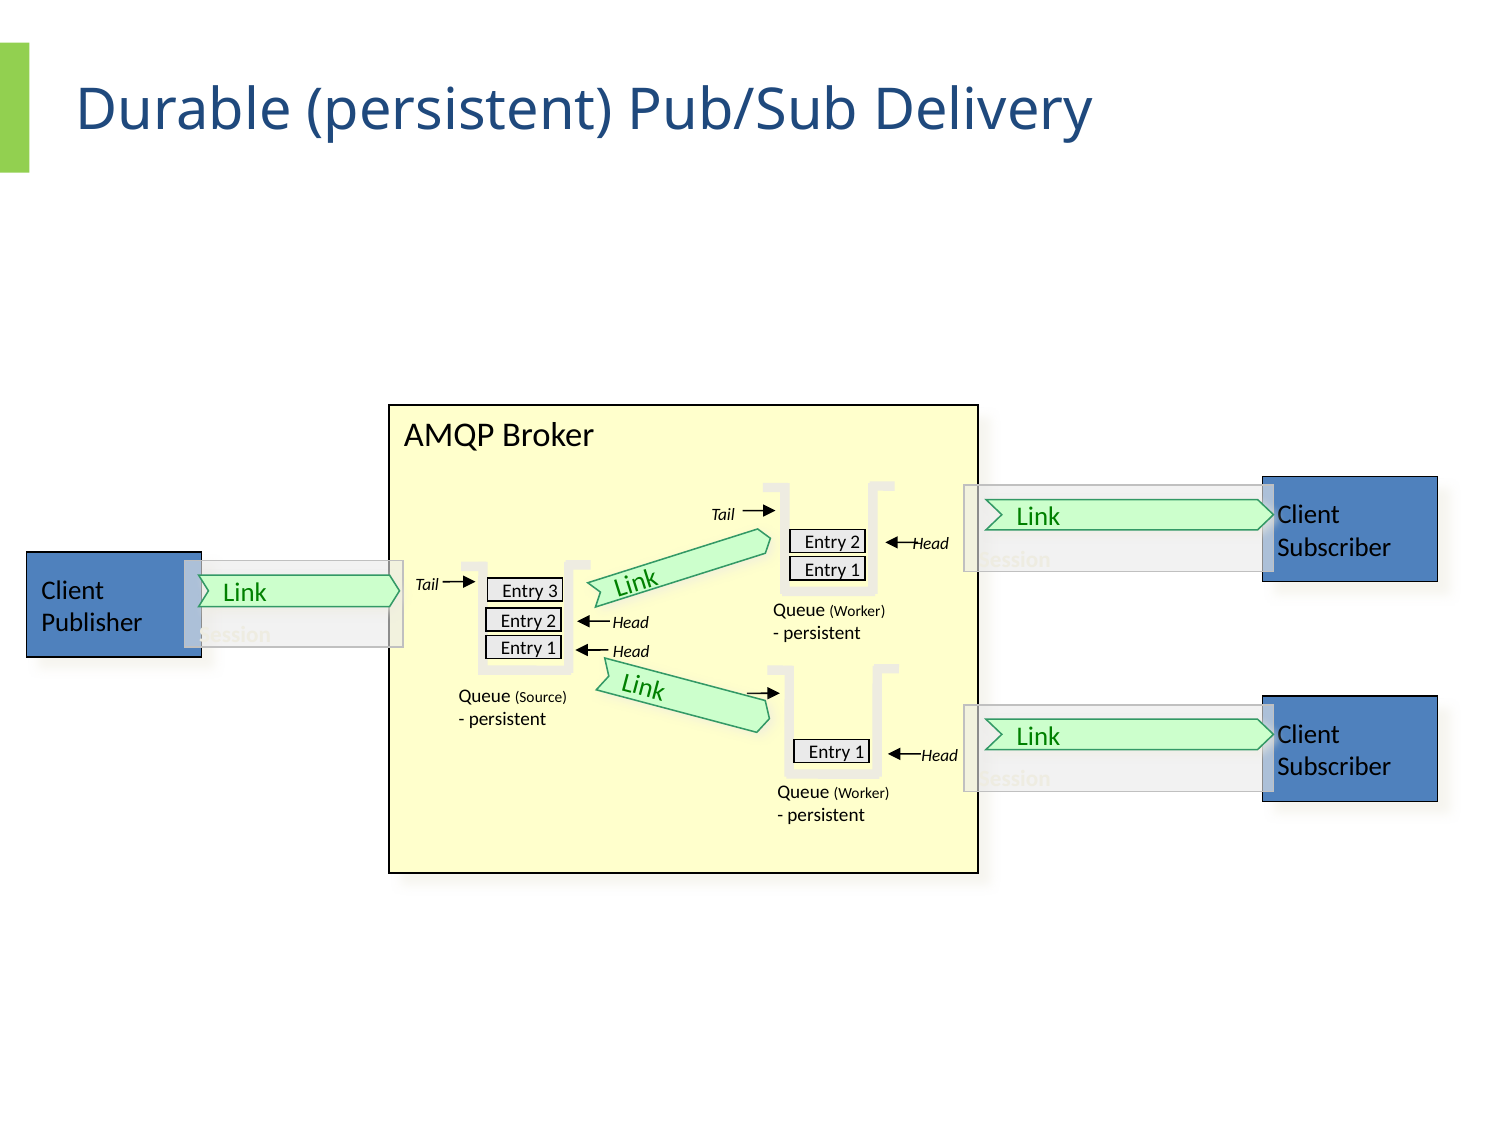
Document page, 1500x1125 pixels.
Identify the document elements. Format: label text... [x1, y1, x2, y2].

text_box [887, 747, 921, 761]
text_box Link [596, 657, 770, 733]
text_box Head [612, 632, 673, 669]
text_box Tail [389, 565, 440, 601]
text_box Client Publisher [26, 551, 202, 658]
text_box Entry 2 [486, 608, 561, 632]
text_box Link [985, 499, 1274, 530]
text_box Client Subscriber [1262, 476, 1438, 582]
title Durable (persistent) Pub/Sub Delivery [53, 42, 1117, 171]
text_box Tail [685, 496, 735, 532]
text_box Entry 3 [487, 577, 563, 601]
text_box Entry 2 [790, 529, 866, 553]
text_box Link [985, 719, 1274, 750]
text_box Session [964, 485, 1274, 572]
text_box [885, 536, 912, 549]
text_box Session [184, 560, 403, 648]
text_box Head [912, 525, 972, 561]
text_box Link [198, 575, 394, 607]
text_box Entry 1 [790, 556, 866, 580]
text_box [760, 687, 780, 698]
text_box [575, 643, 609, 657]
text_box AMQP Broker [389, 404, 979, 874]
text_box Entry 1 [486, 635, 561, 659]
text_box Queue (Worker) - persistent [762, 772, 993, 833]
text_box [577, 615, 610, 628]
text_box Queue (Worker) - persistent [758, 589, 988, 651]
text_box [742, 504, 776, 517]
text_box Queue (Source) - persistent [443, 675, 674, 737]
text_box [442, 575, 476, 588]
text_box Head [921, 736, 981, 772]
text_box Link [587, 528, 771, 608]
text_box Head [612, 603, 672, 640]
text_box Session [964, 704, 1274, 792]
text_box Client Subscriber [1262, 696, 1438, 802]
text_box Entry 1 [794, 739, 870, 763]
